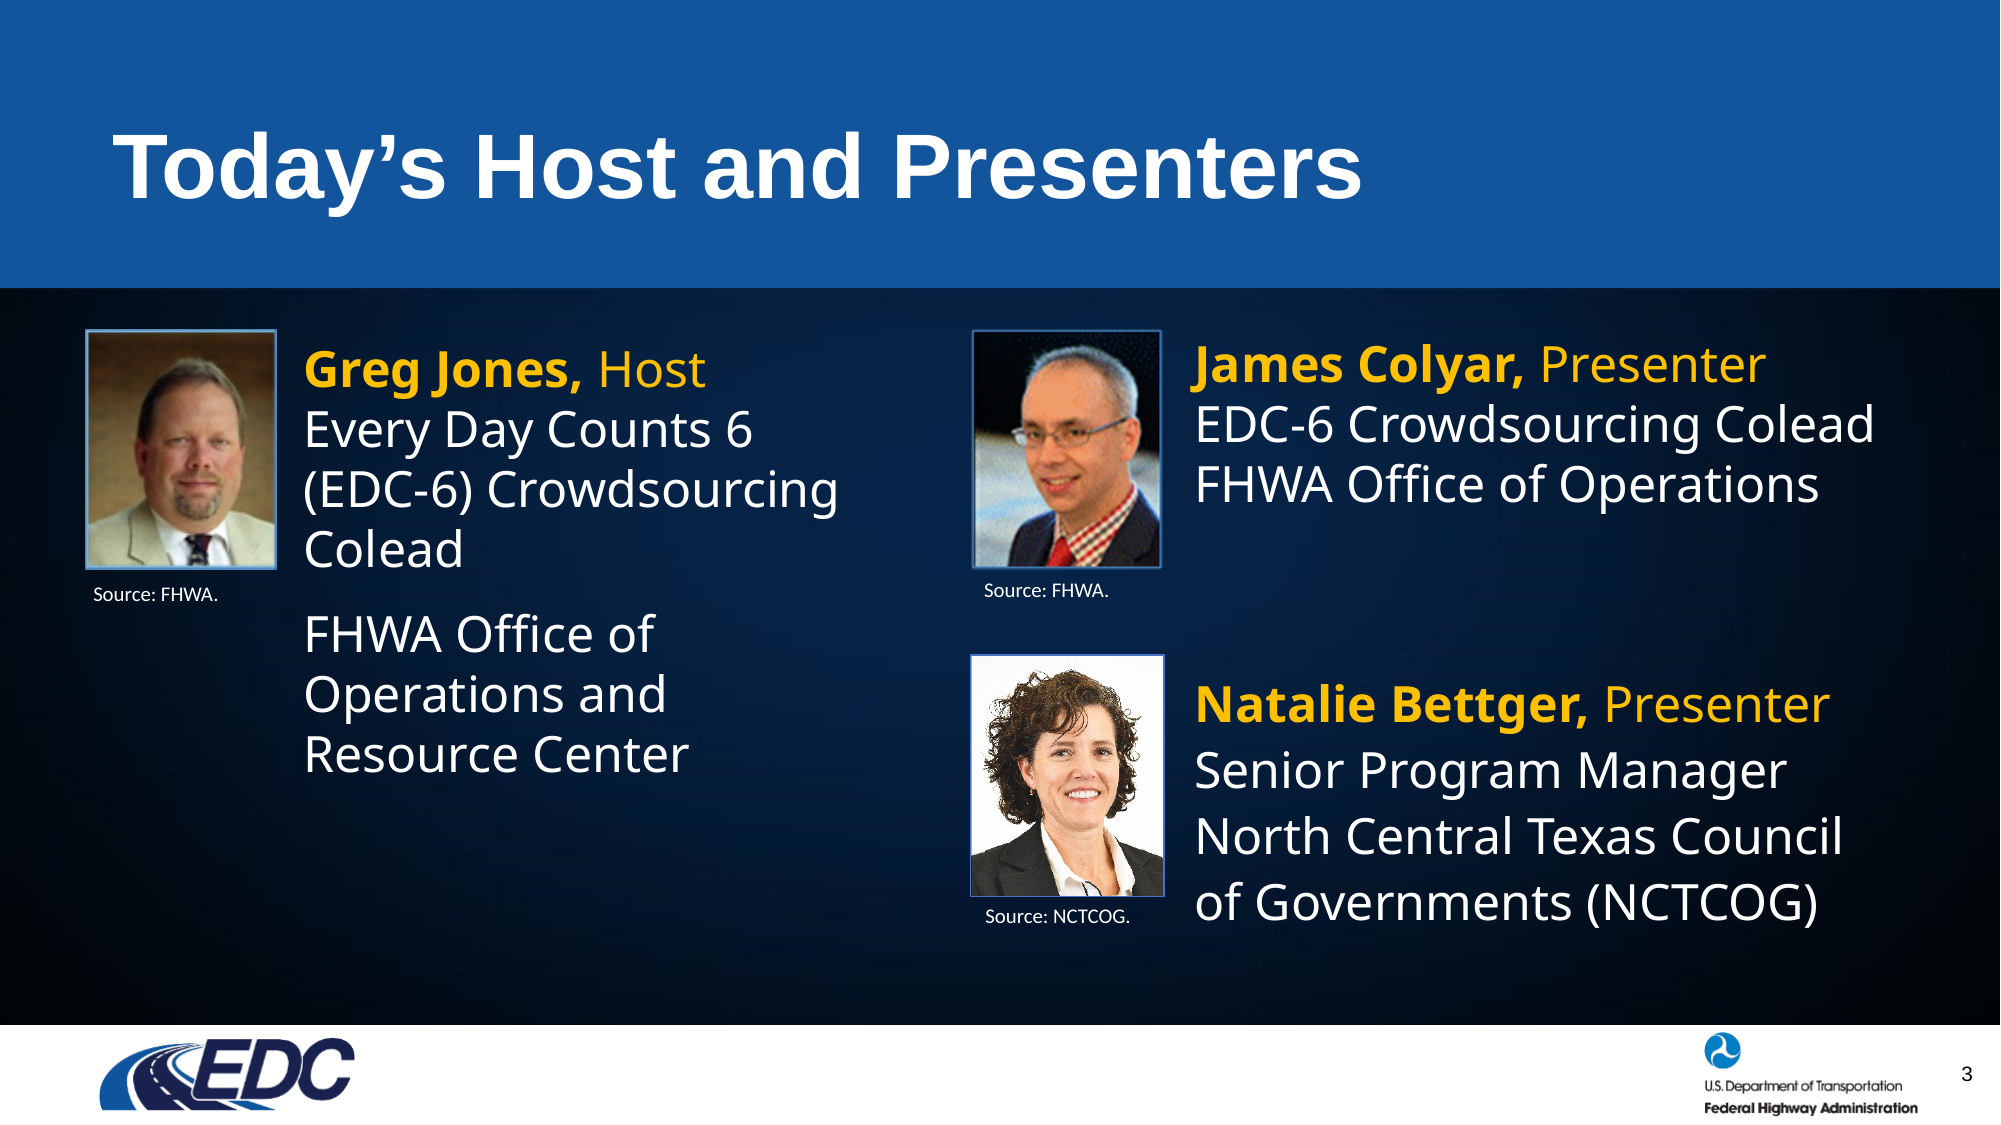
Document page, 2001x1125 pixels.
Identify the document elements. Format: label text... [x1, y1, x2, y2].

text_box Source: FHWA. [969, 569, 1125, 609]
title Today’s Host and Presenters [97, 59, 1823, 278]
text_box Source: FHWA. [78, 572, 234, 613]
text_box Source: NCTCOG. [970, 897, 1146, 936]
text_box Greg Jones, Host Every Day Counts 6 (EDC-6) Crowdsourcing Colead FHWA Office of Operations and Resource Center [288, 329, 892, 814]
picture [97, 1035, 357, 1114]
picture [0, 289, 2000, 1125]
text_box James Colyar, Presenter EDC-6 Crowdsourcing Colead FHWA Office of Operations Natalie Bettger, Presenter Senior Program Manager North Central Texas Council of Governments (NCTCOG) [1179, 325, 1945, 985]
slide_number 3 [1920, 1042, 1988, 1103]
